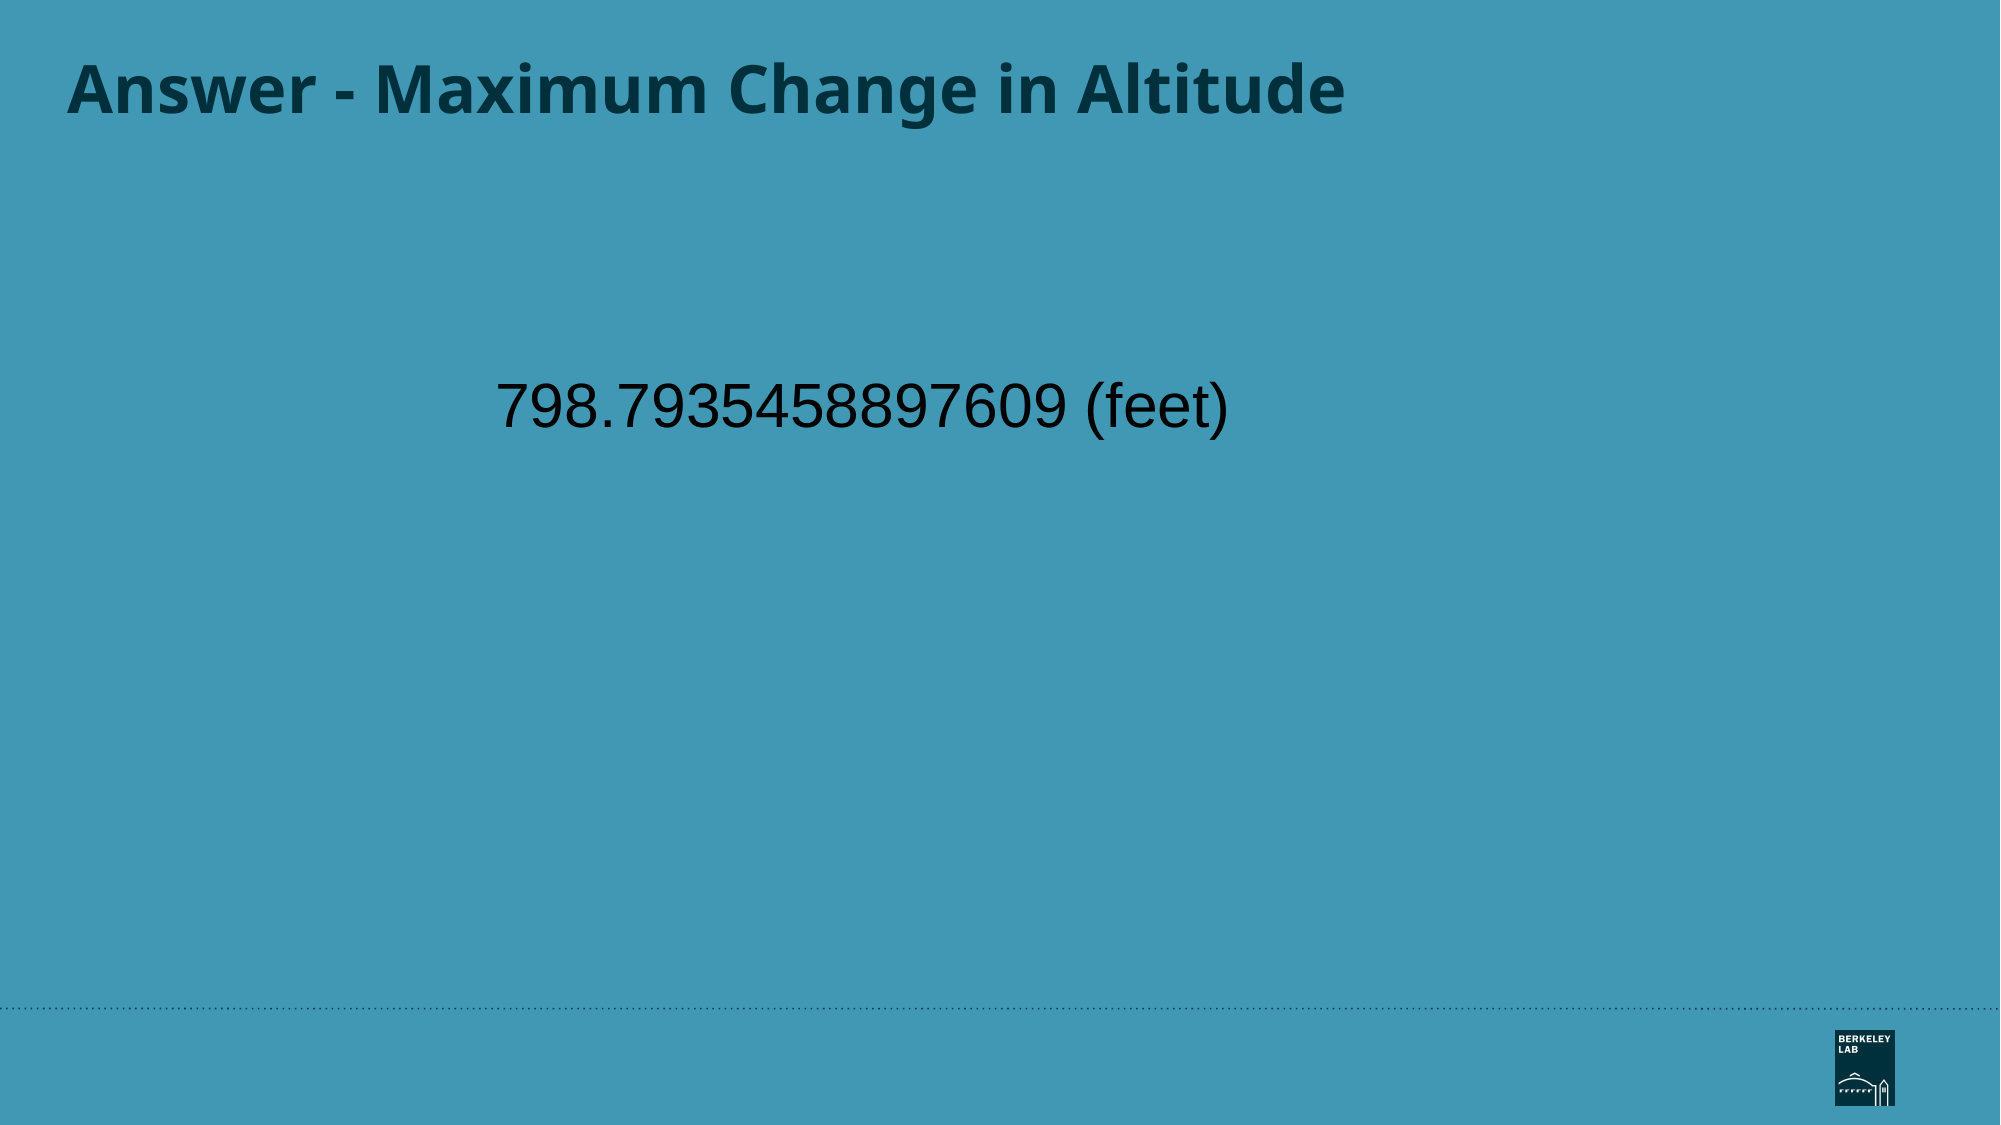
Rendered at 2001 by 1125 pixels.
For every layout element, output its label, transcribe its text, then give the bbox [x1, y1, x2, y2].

picture [1846, 1046, 1857, 1052]
text_box 798.7935458897609 (feet) [480, 350, 1443, 679]
picture [1874, 1036, 1883, 1042]
title Answer - Maximum Change in Altitude [52, 0, 1871, 181]
